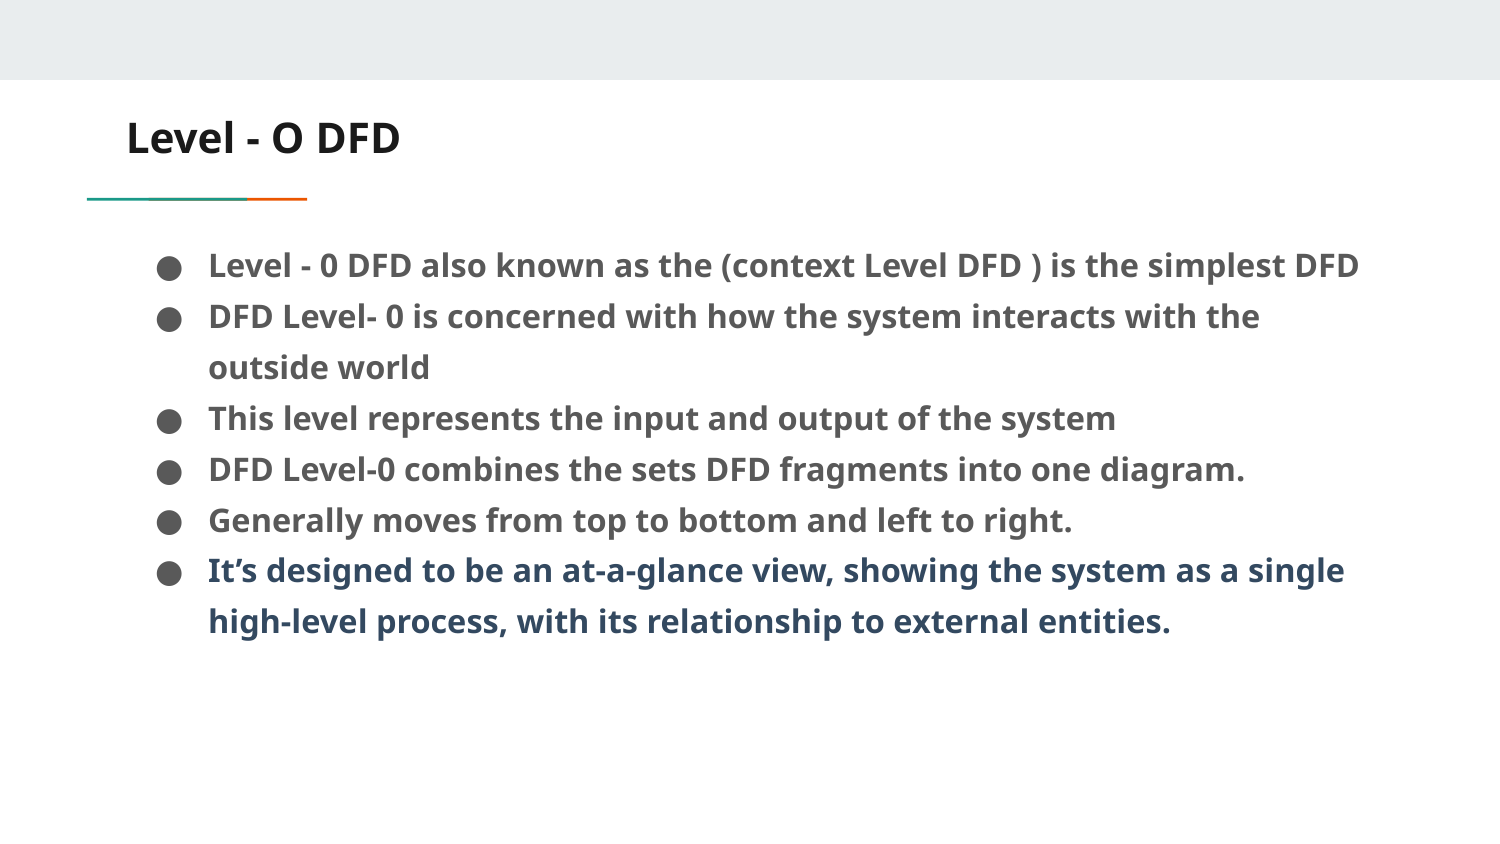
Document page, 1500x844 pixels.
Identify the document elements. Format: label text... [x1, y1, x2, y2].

list Level - 0 DFD also known as the (context Level DFD ) is the simplest DFD DFD Level- 0 is concerned with how the system interacts with the outside world This level represents the input and output of the system DFD Level-0 combines the sets DFD fragments into one diagram. Generally moves from top to bottom and left to right. It’s designed to be an at-a-glance view, showing the system as a single high-level process, with its relationship to external entities. [119, 221, 1381, 712]
title Level - O DFD [110, 93, 1373, 182]
